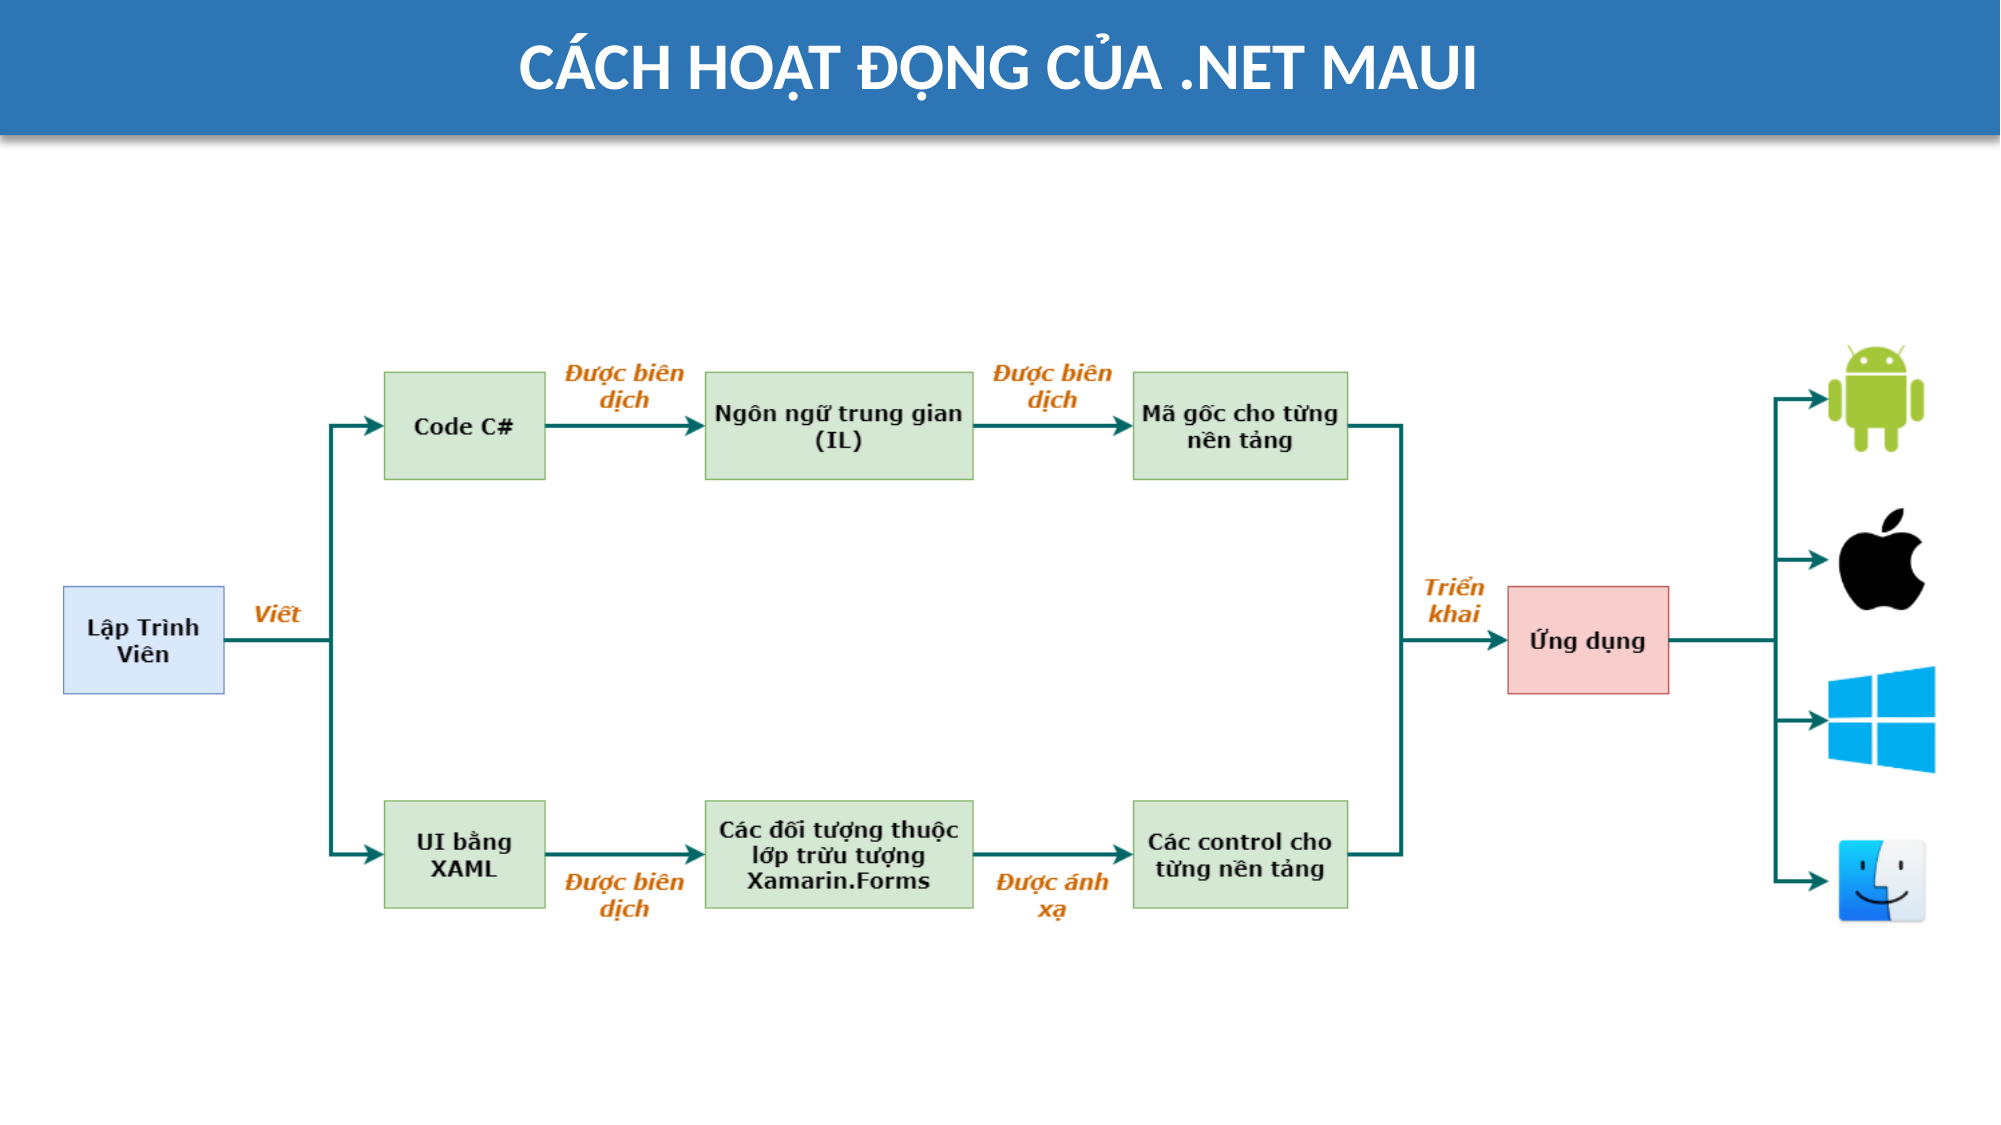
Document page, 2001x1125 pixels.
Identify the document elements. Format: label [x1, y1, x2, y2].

list [63, 345, 1937, 937]
text_box [0, 0, 2000, 136]
